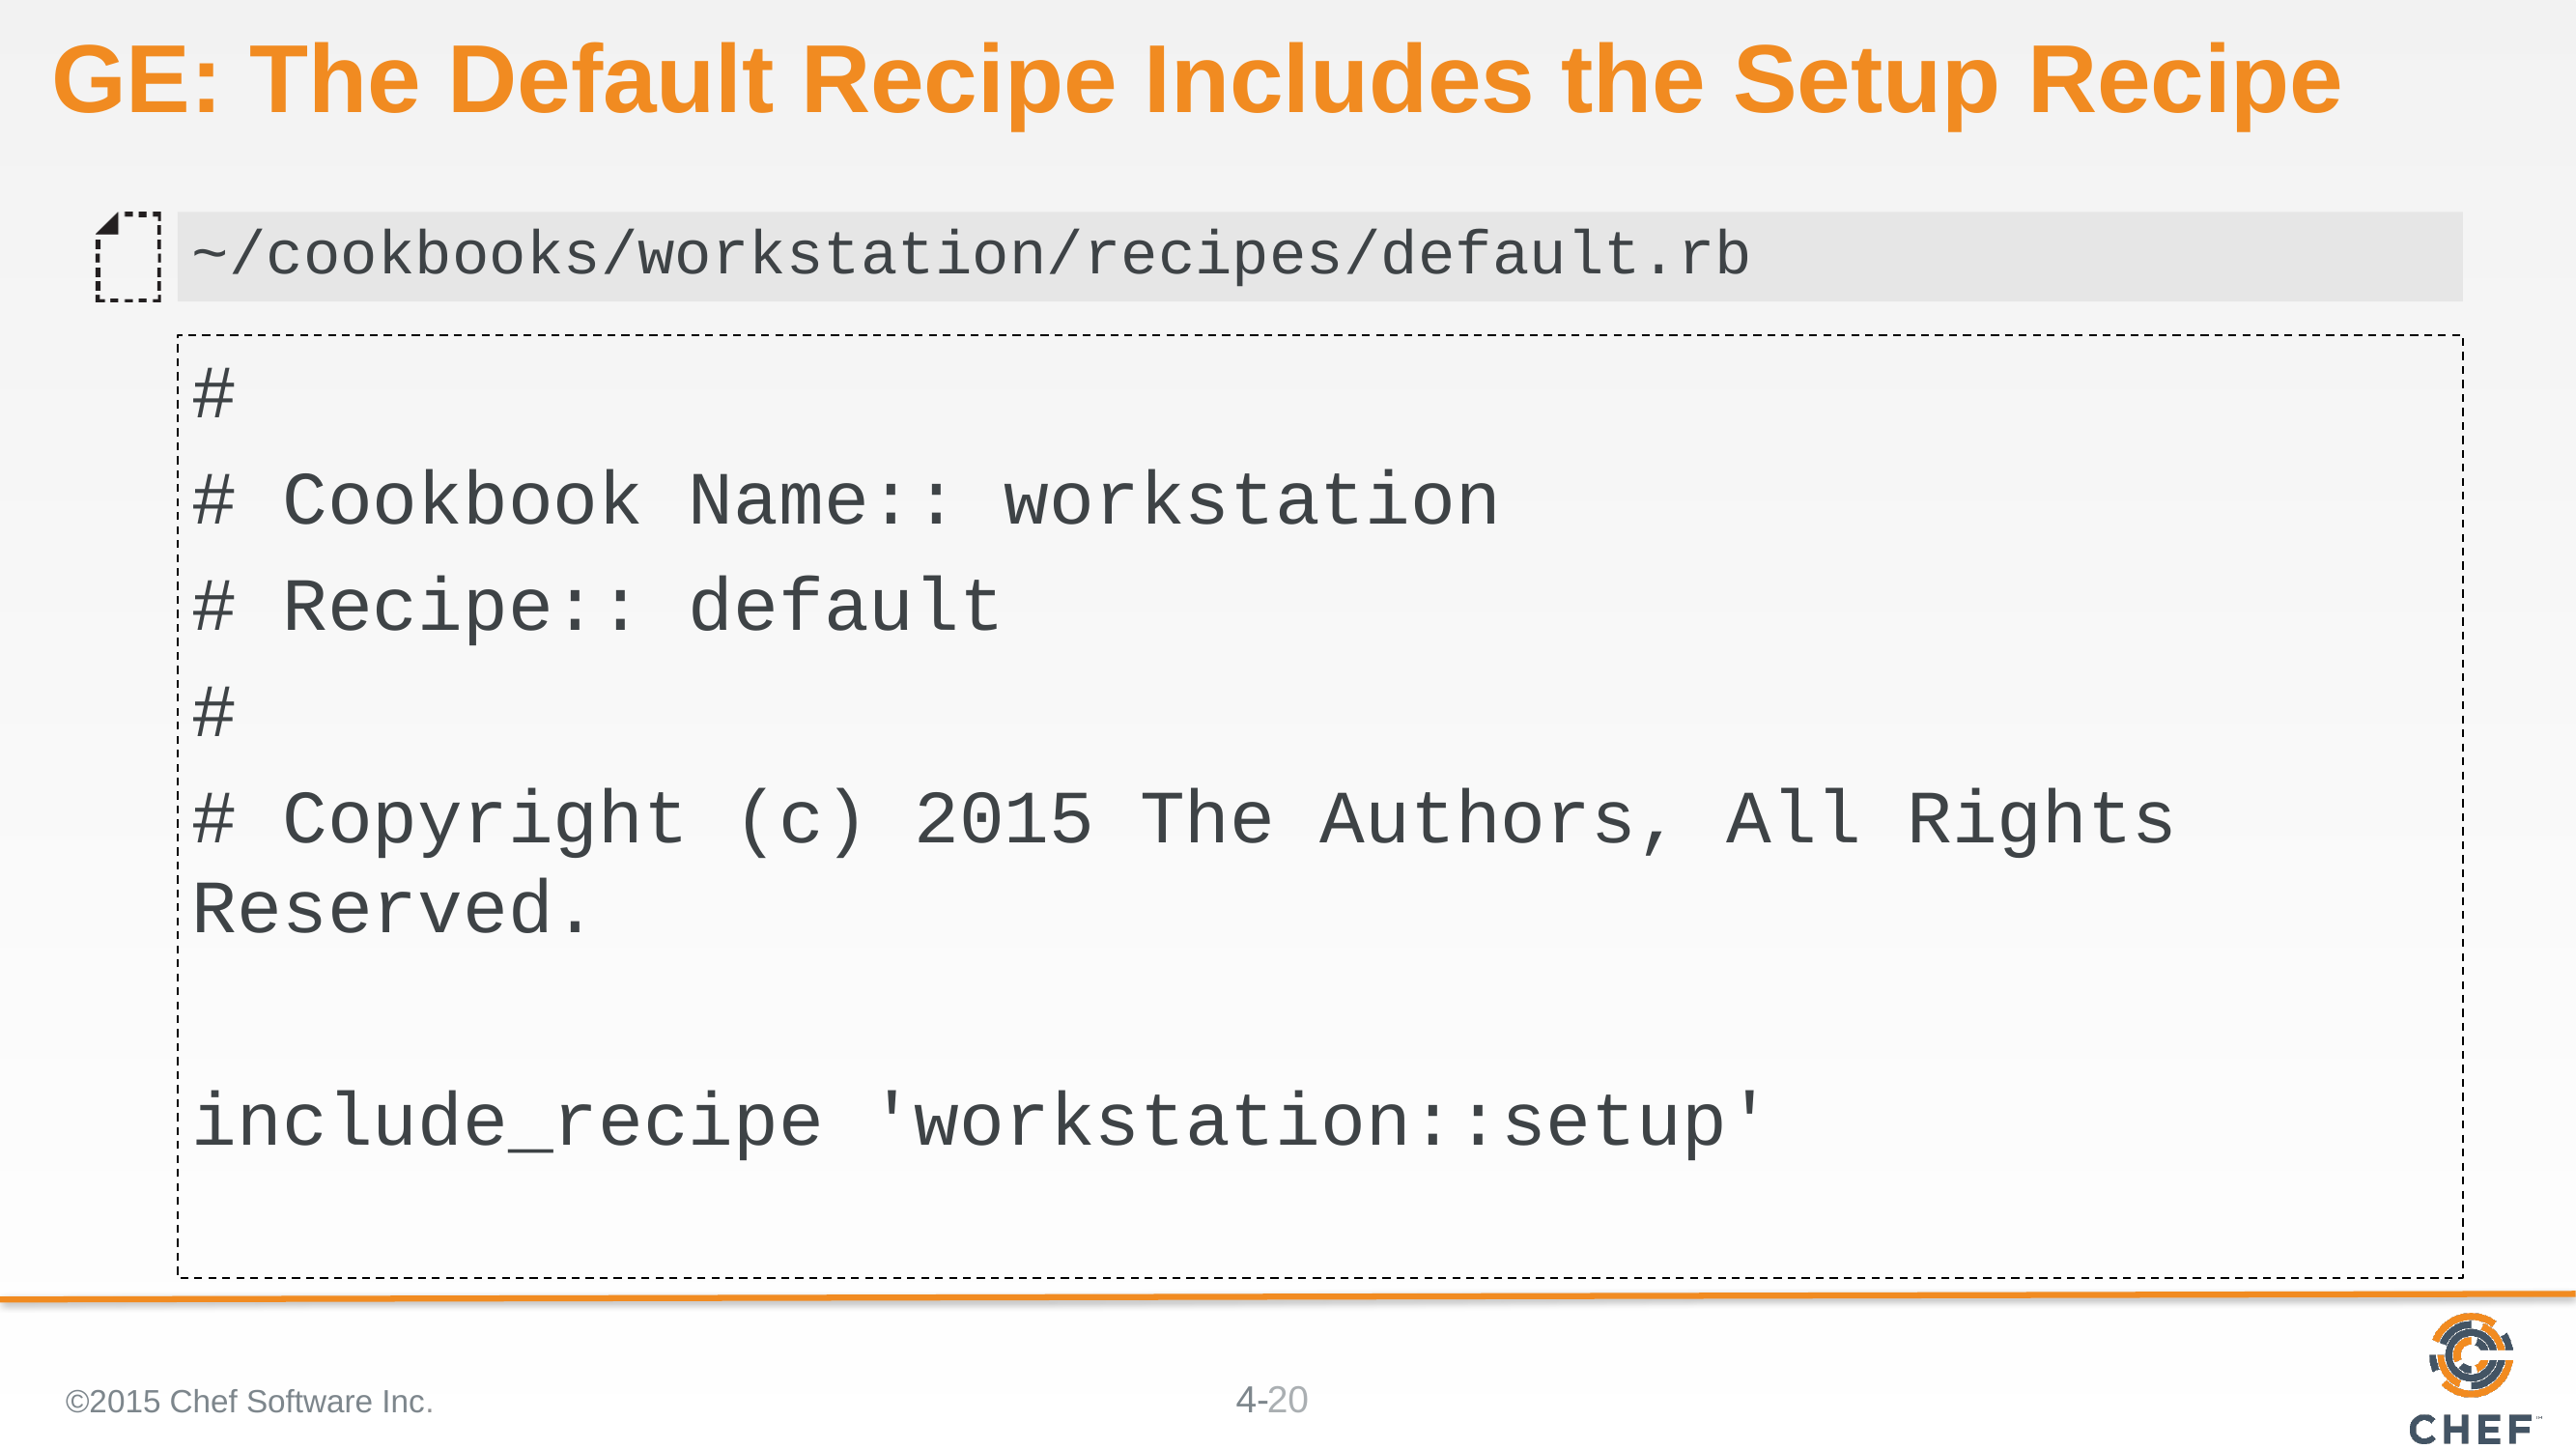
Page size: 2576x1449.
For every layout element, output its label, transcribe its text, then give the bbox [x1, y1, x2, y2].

list # # Cookbook Name:: workstation # Recipe:: default # # Copyright (c) 2015 The Authors, All Rights Reserved. include_recipe 'workstation::setup' [177, 334, 2464, 1279]
footer ©2015 Chef Software Inc. [51, 1359, 952, 1440]
picture [2399, 1297, 2550, 1449]
slide_number 20 [998, 1359, 1578, 1437]
title GE: The Default Recipe Includes the Setup Recipe [51, 29, 2540, 187]
list ~/cookbooks/workstation/recipes/default.rb [177, 212, 2463, 302]
